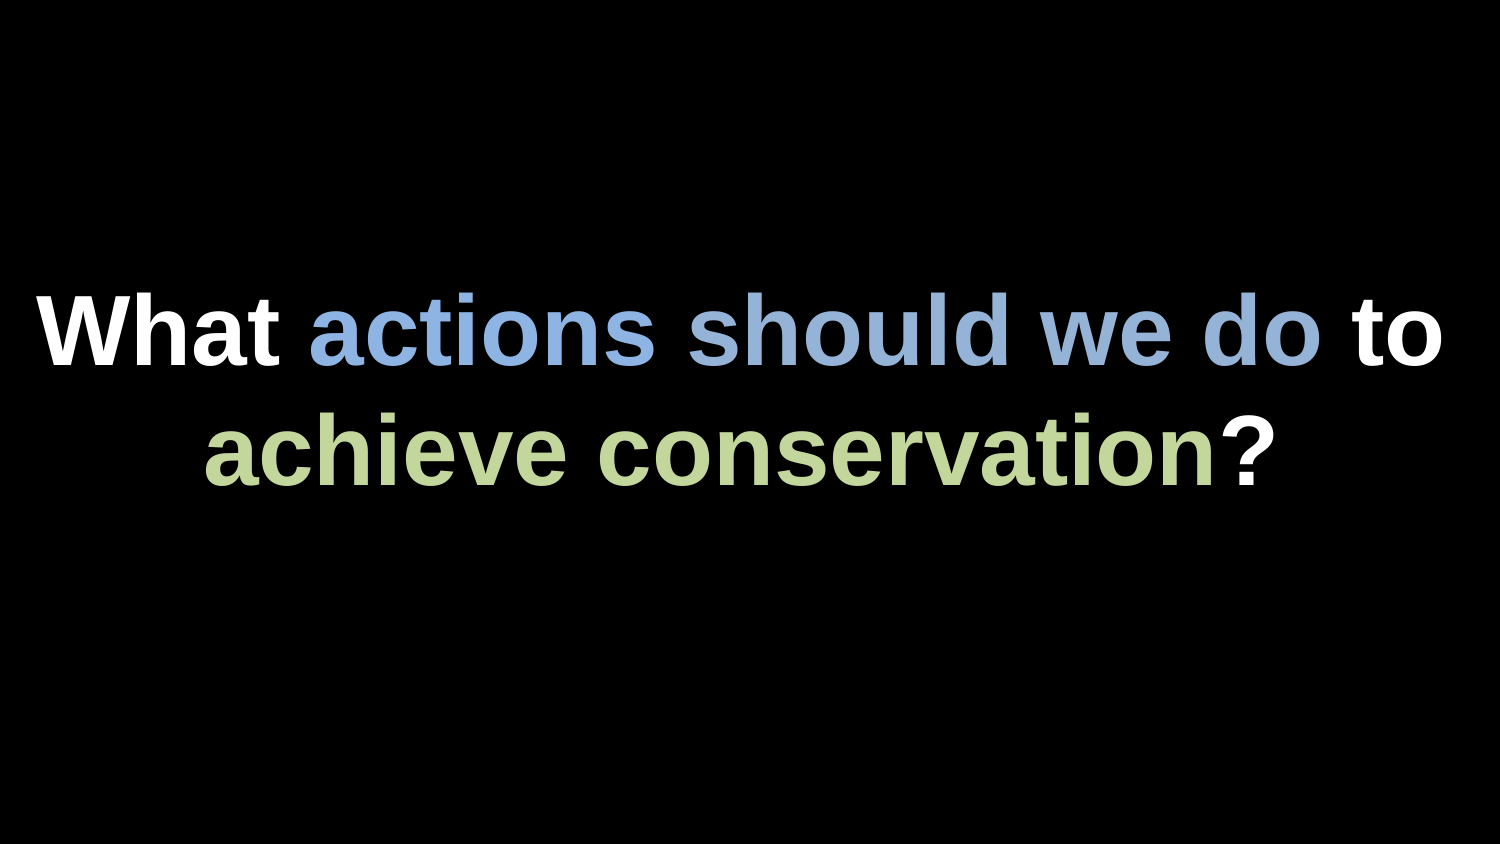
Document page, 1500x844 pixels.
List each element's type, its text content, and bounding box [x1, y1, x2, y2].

list What actions should we do to achieve conservation? [0, 140, 1500, 631]
